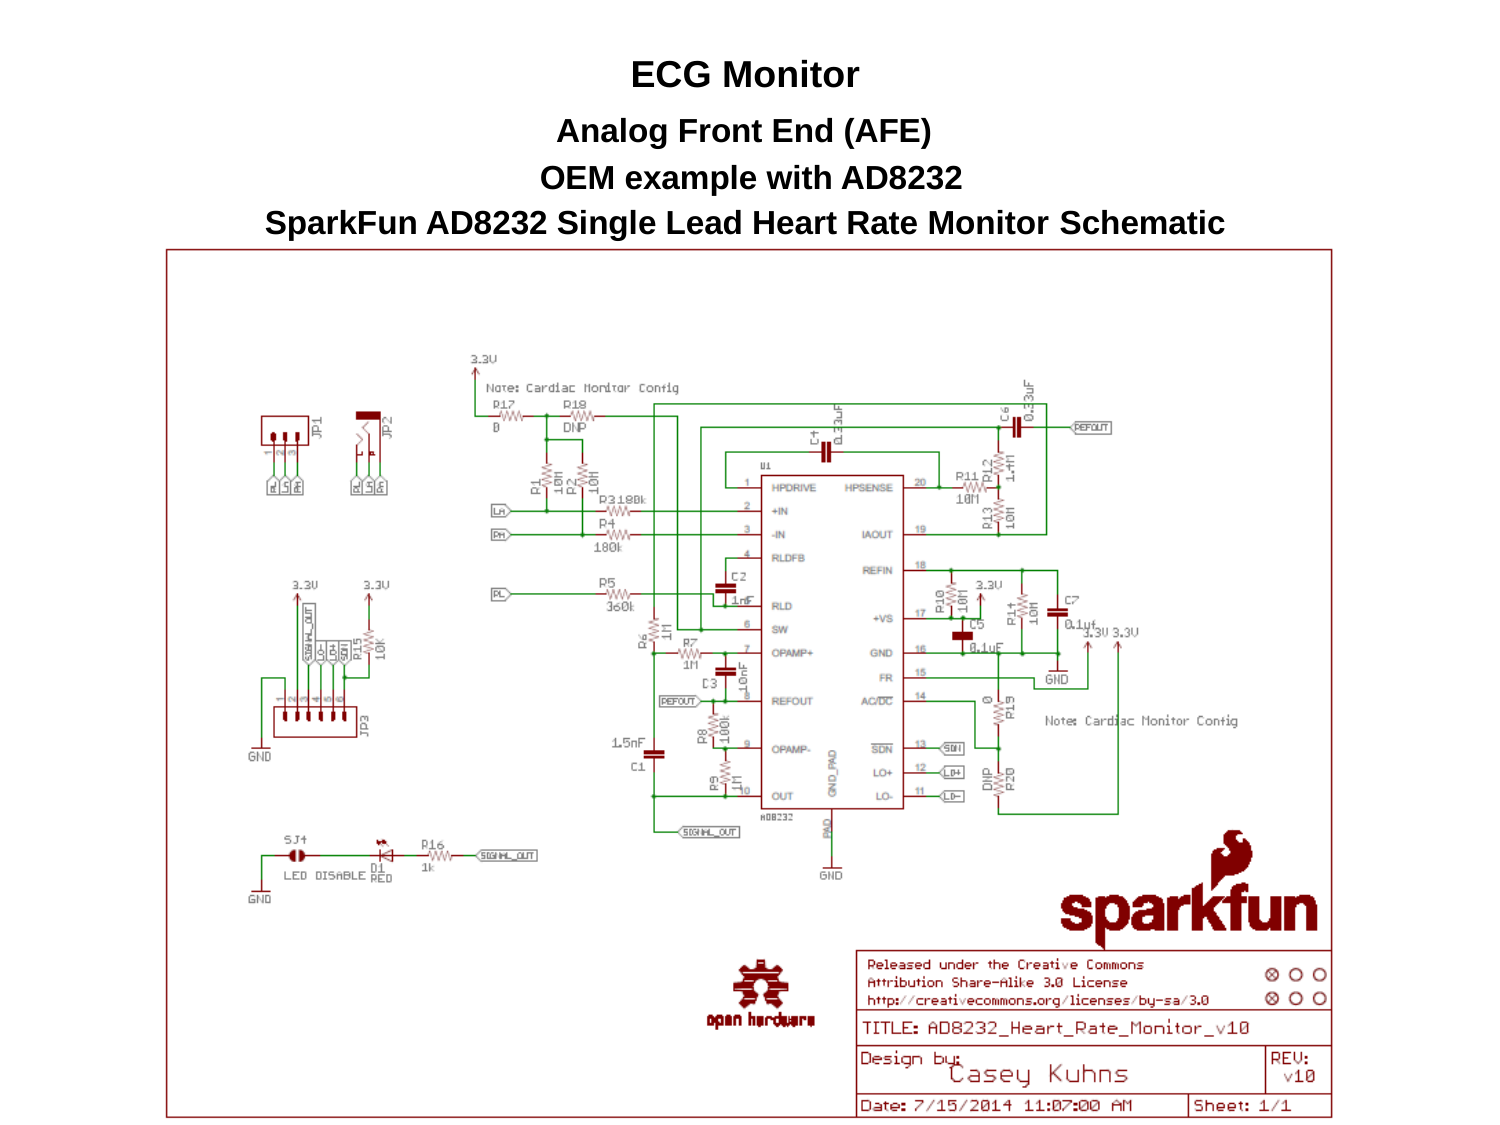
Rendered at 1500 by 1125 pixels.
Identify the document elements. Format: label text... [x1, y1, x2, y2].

text_box SparkFun AD8232 Single Lead Heart Rate Monitor Schematic [249, 194, 1250, 244]
text_box OEM example with AD8232 [525, 148, 985, 204]
text_box Analog Front End (AFE) [324, 101, 1164, 157]
text_box ECG Monitor [615, 42, 888, 103]
picture [162, 245, 1338, 1125]
